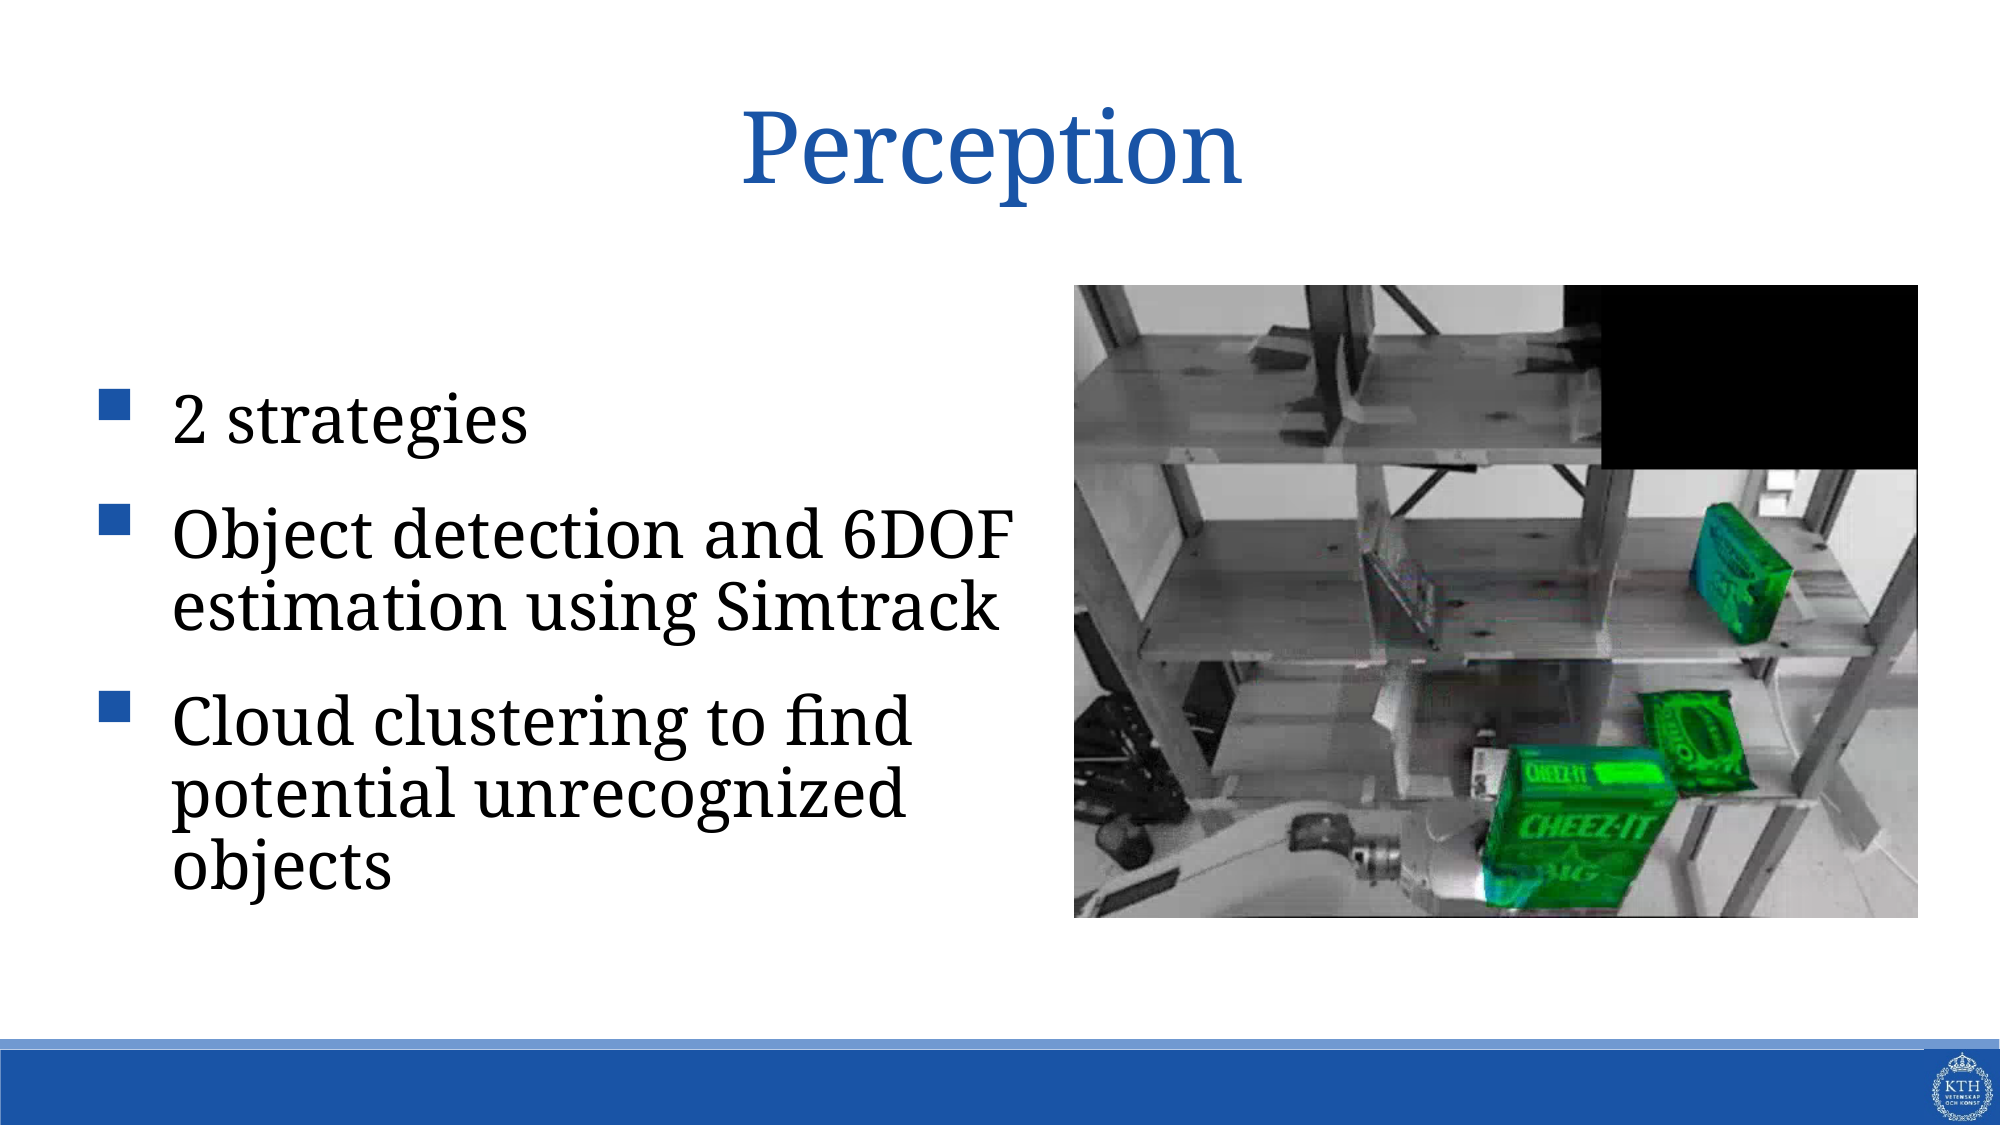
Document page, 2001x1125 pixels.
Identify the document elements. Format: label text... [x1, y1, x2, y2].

picture [1924, 1049, 2000, 1125]
text_box 2 strategies Object detection and 6DOF estimation using Simtrack Cloud clustering to find potential unrecognized objects [90, 285, 1040, 947]
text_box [1073, 284, 1920, 919]
title Perception [180, 47, 1830, 212]
